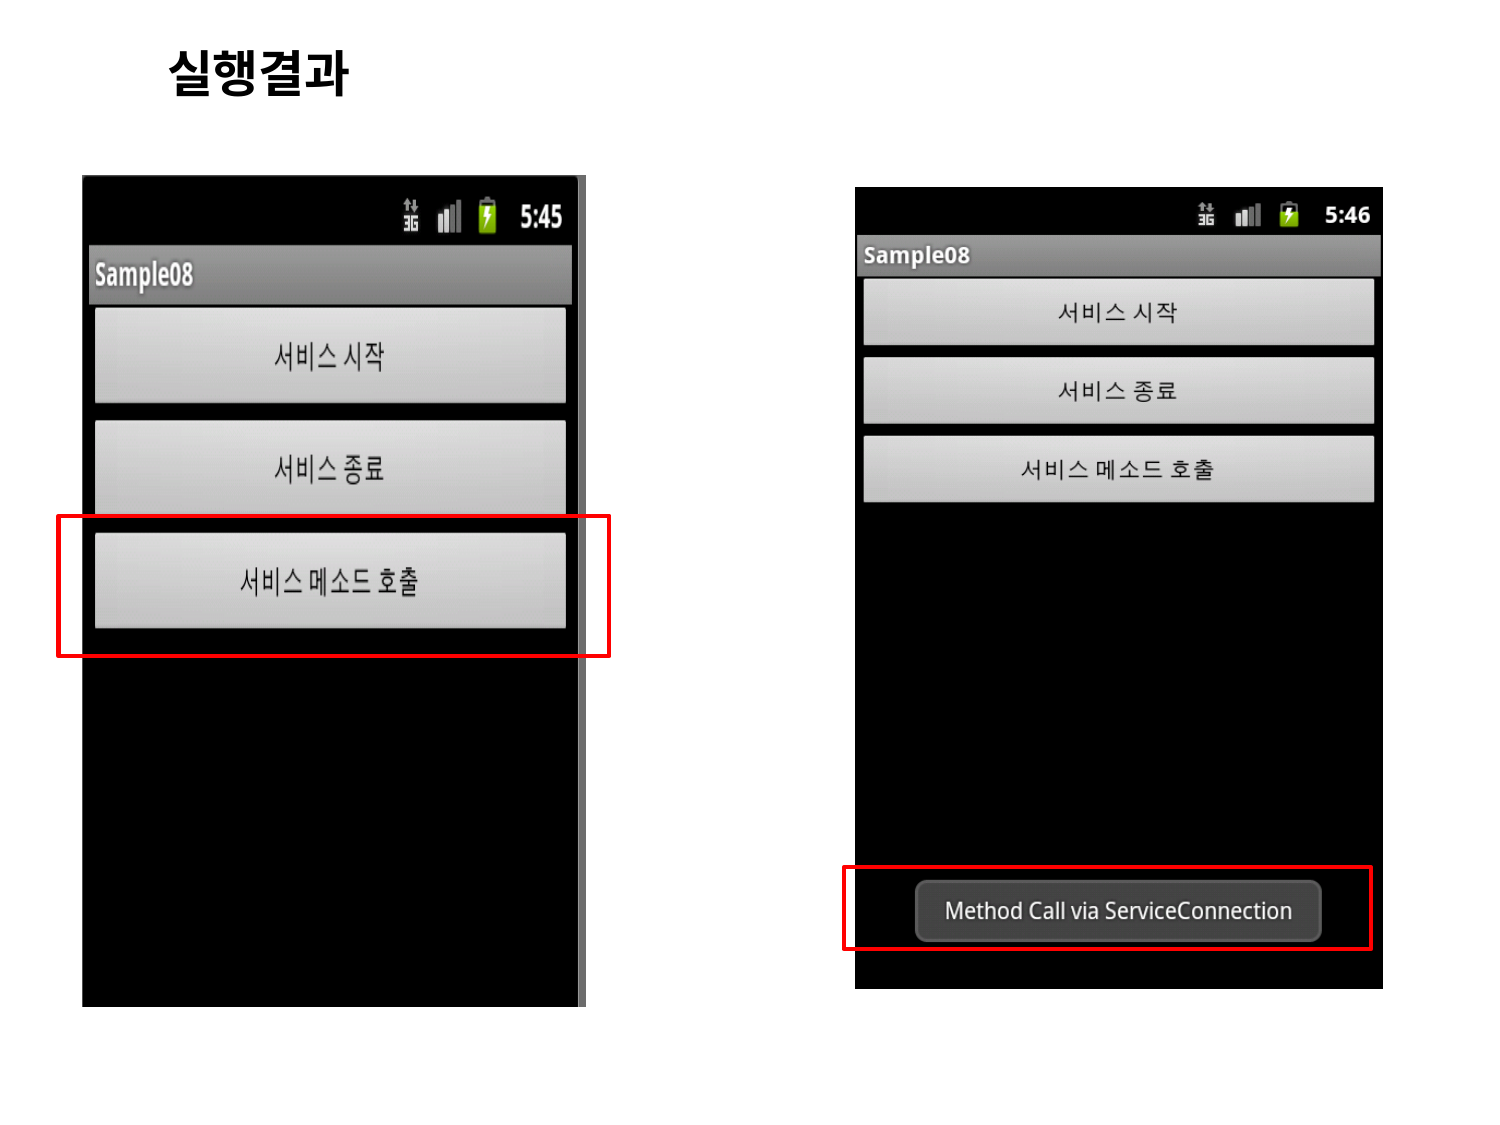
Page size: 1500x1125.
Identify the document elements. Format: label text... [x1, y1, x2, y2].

text_box [591, 514, 611, 658]
text_box [56, 514, 76, 658]
picture [855, 187, 1383, 989]
picture [81, 175, 587, 1008]
text_box 실행결과 [152, 35, 1500, 110]
text_box [842, 865, 850, 951]
